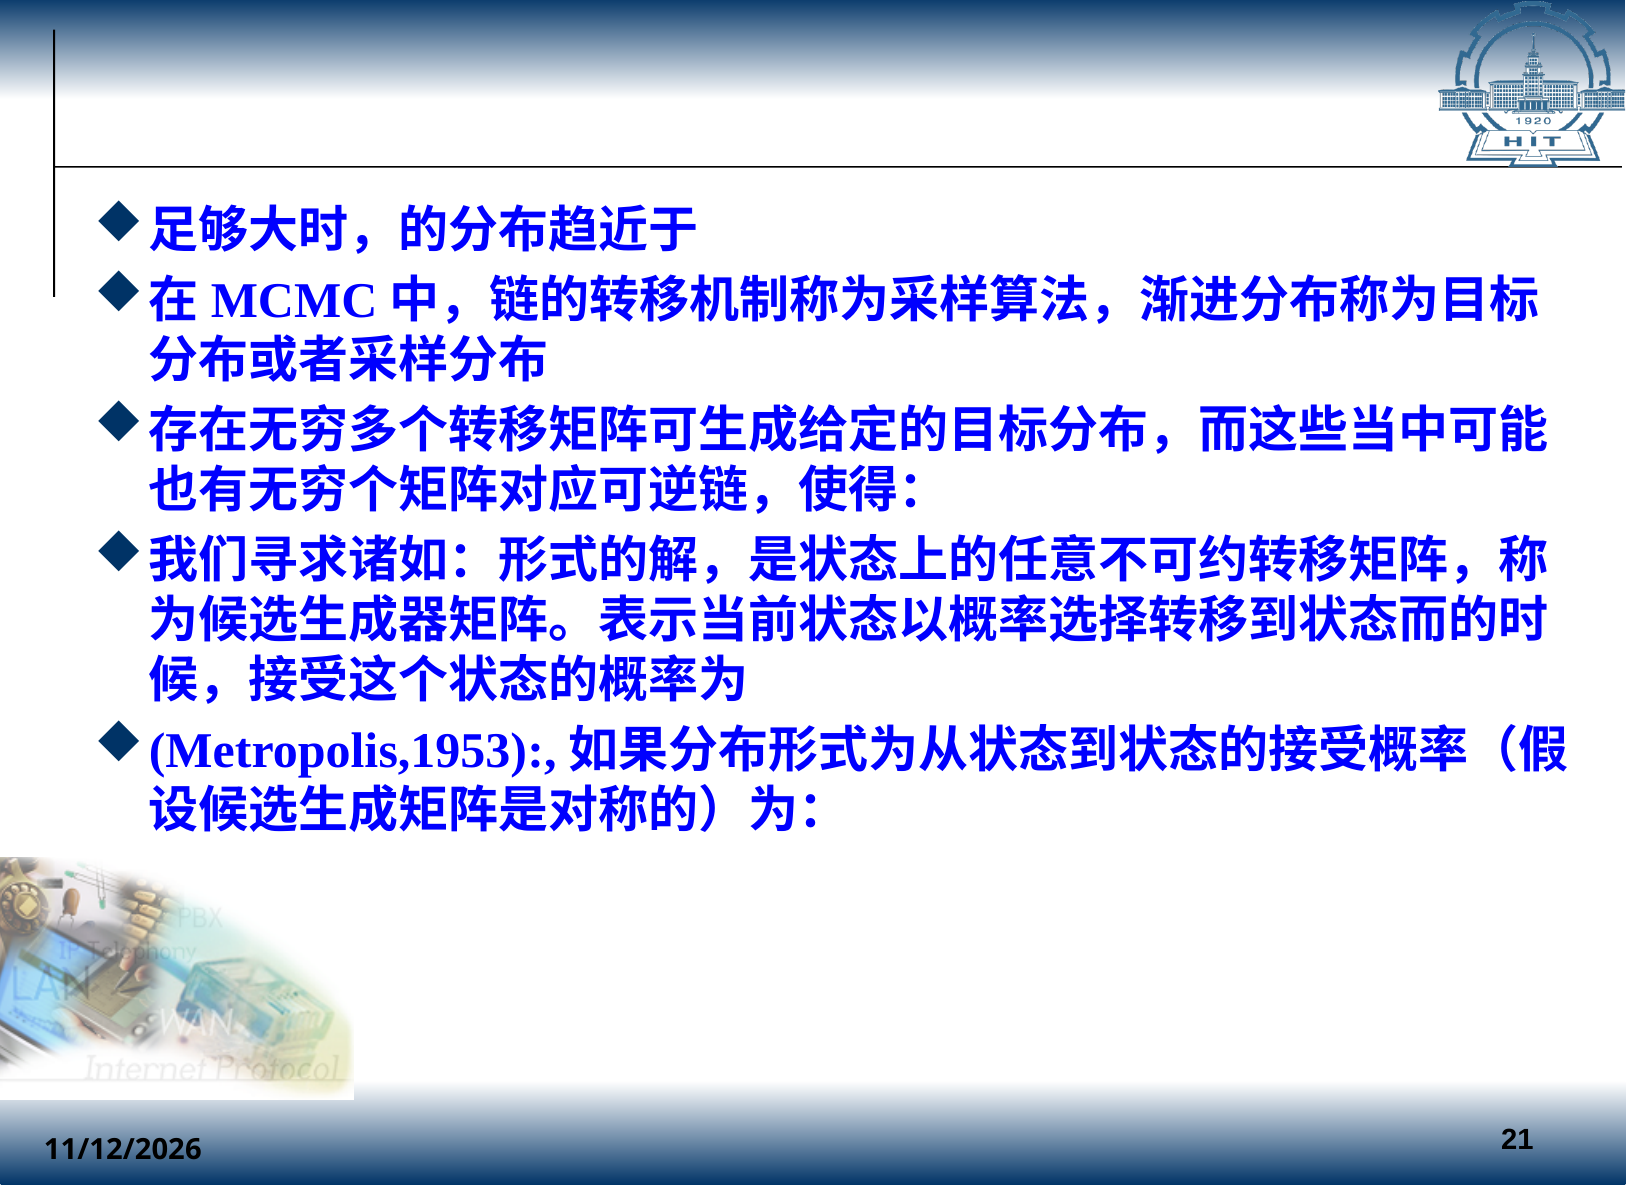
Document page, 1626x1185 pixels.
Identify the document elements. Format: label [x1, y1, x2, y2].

picture [1438, 1, 1626, 167]
picture [0, 857, 354, 1100]
